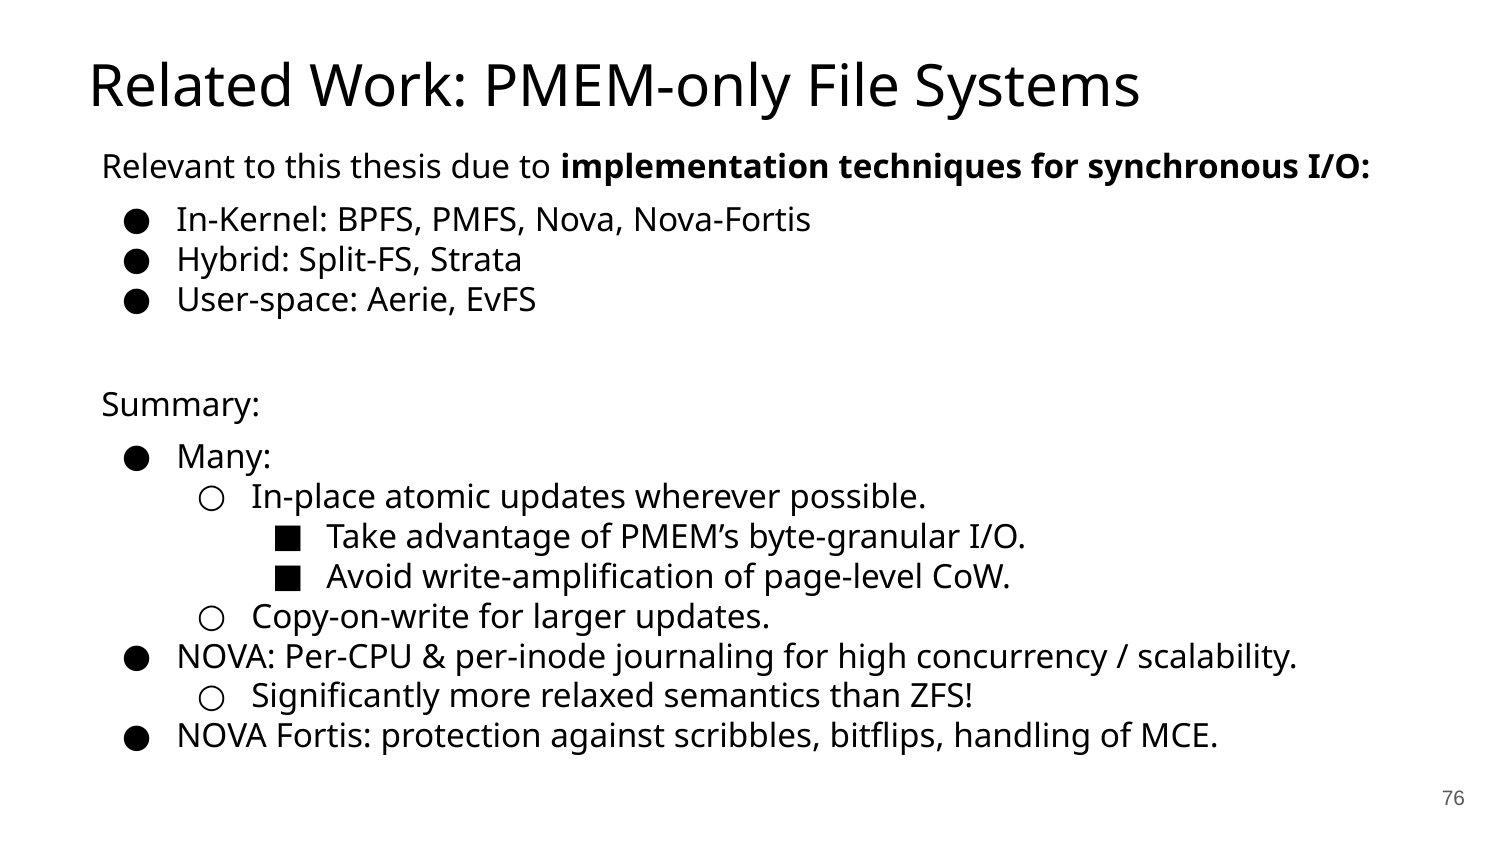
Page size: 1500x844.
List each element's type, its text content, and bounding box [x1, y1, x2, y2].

slide_number ‹#› [1389, 764, 1480, 830]
text_box Relevant to this thesis due to implementation techniques for synchronous I/O: In-Kernel: BPFS, PMFS, Nova, Nova-Fortis Hybrid: Split-FS, Strata User-space: Aerie, EvFS Summary: Many: In-place atomic updates wherever possible. Take advantage of PMEM’s byte-granular I/O. Avoid write-amplification of page-level CoW. Copy-on-write for larger updates. NOVA: Per-CPU & per-inode journaling for high concurrency / scalability. Significantly more relaxed semantics than ZFS! NOVA Fortis: protection against scribbles, bitflips, handling of MCE. [86, 130, 1441, 776]
title Related Work: PMEM-only File Systems [73, 33, 1466, 165]
